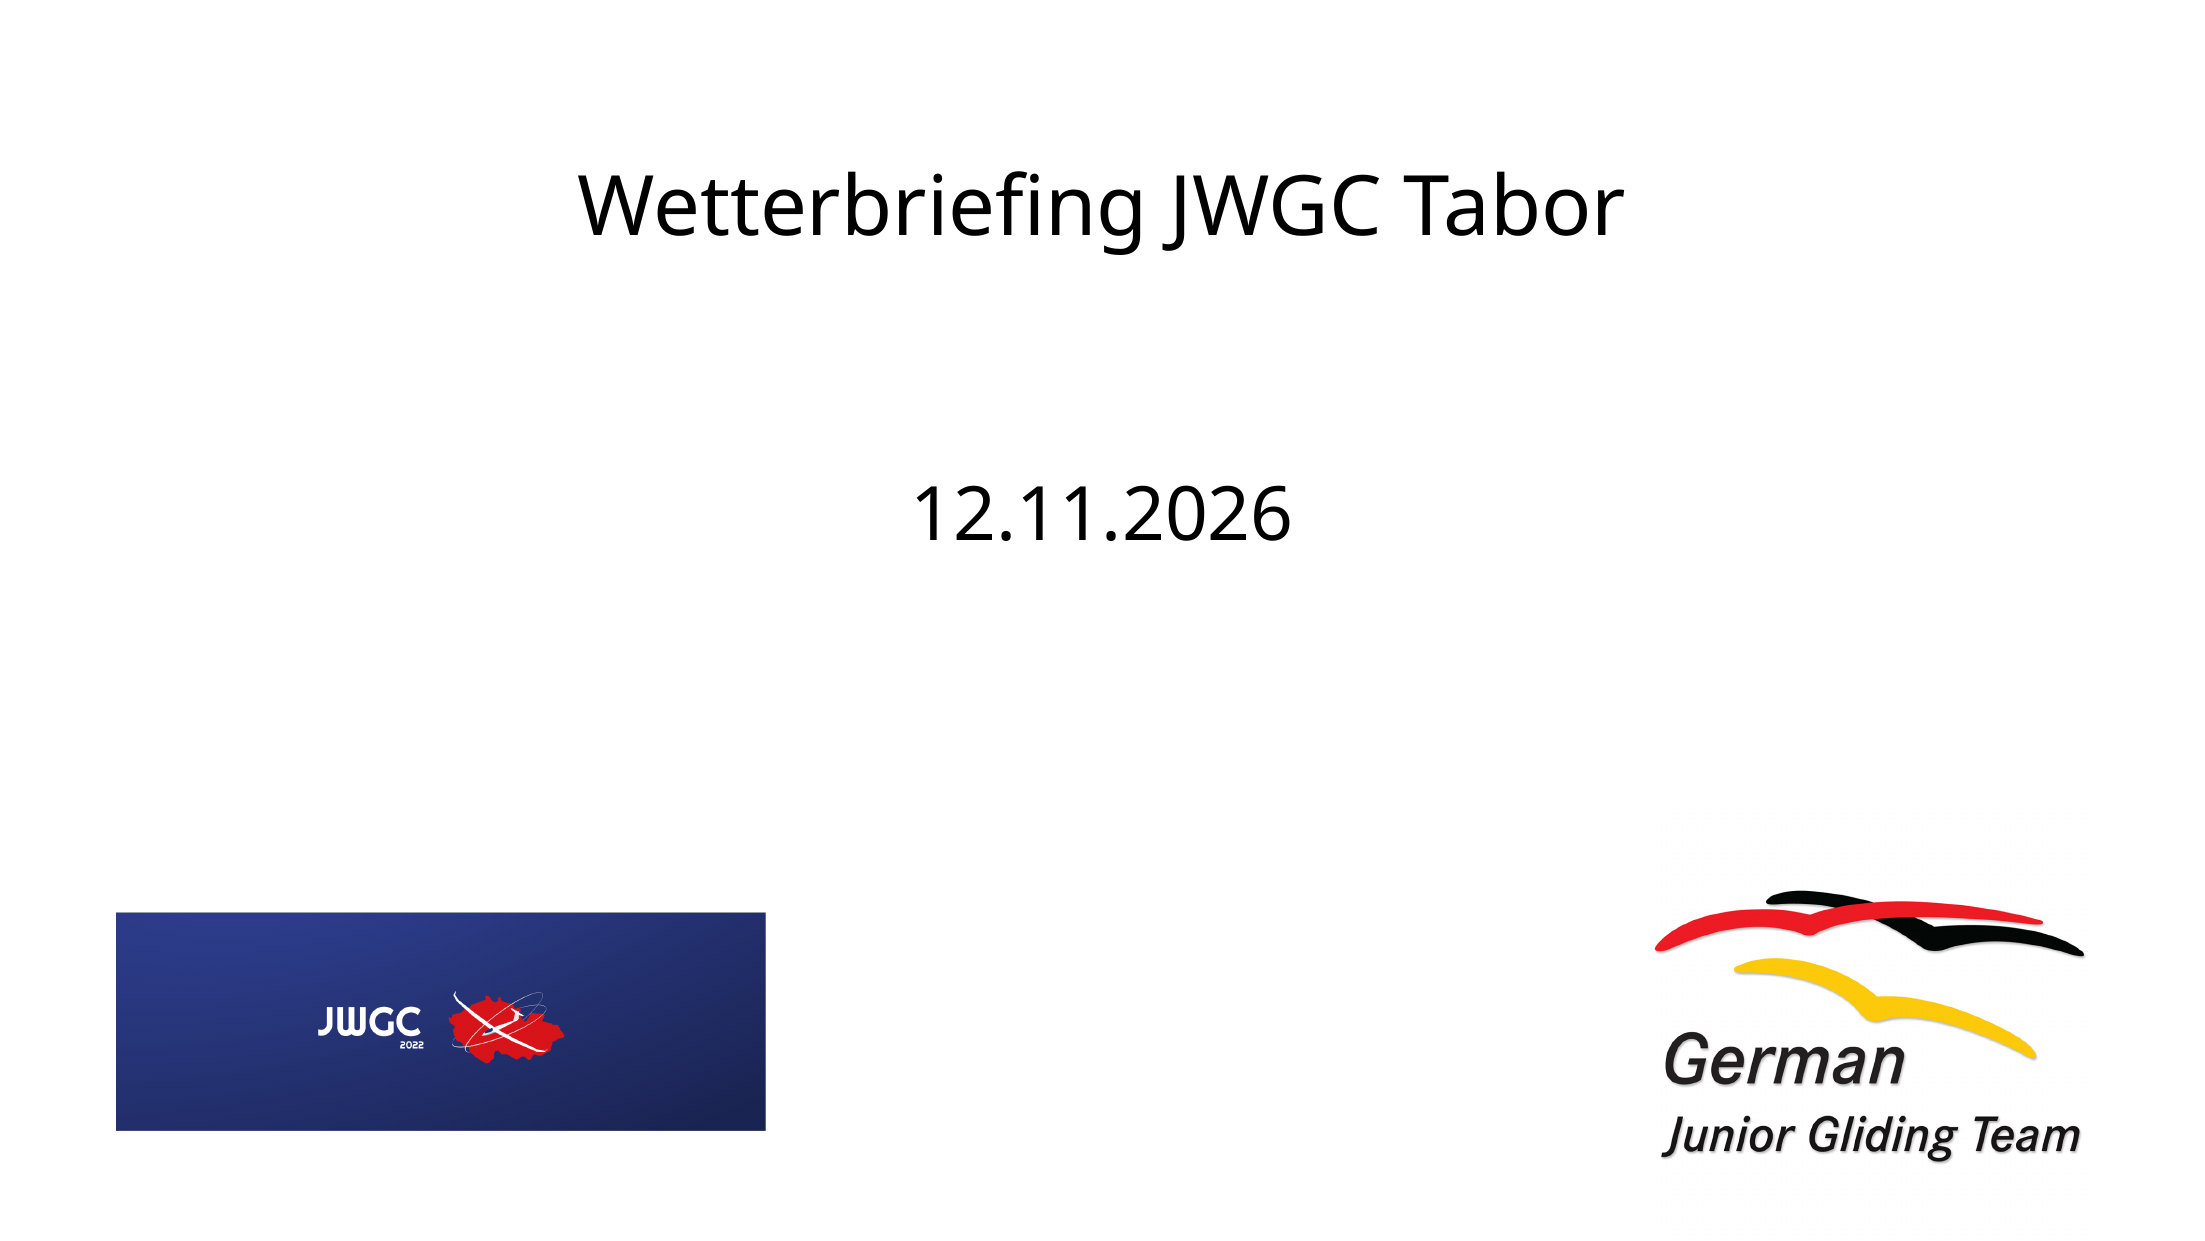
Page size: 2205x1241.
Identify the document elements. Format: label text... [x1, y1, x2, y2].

picture [116, 912, 766, 1131]
title Wetterbriefing JWGC Tabor [275, 147, 1930, 269]
text_box 25.06.23 [895, 457, 1310, 575]
picture [1651, 803, 2089, 1241]
